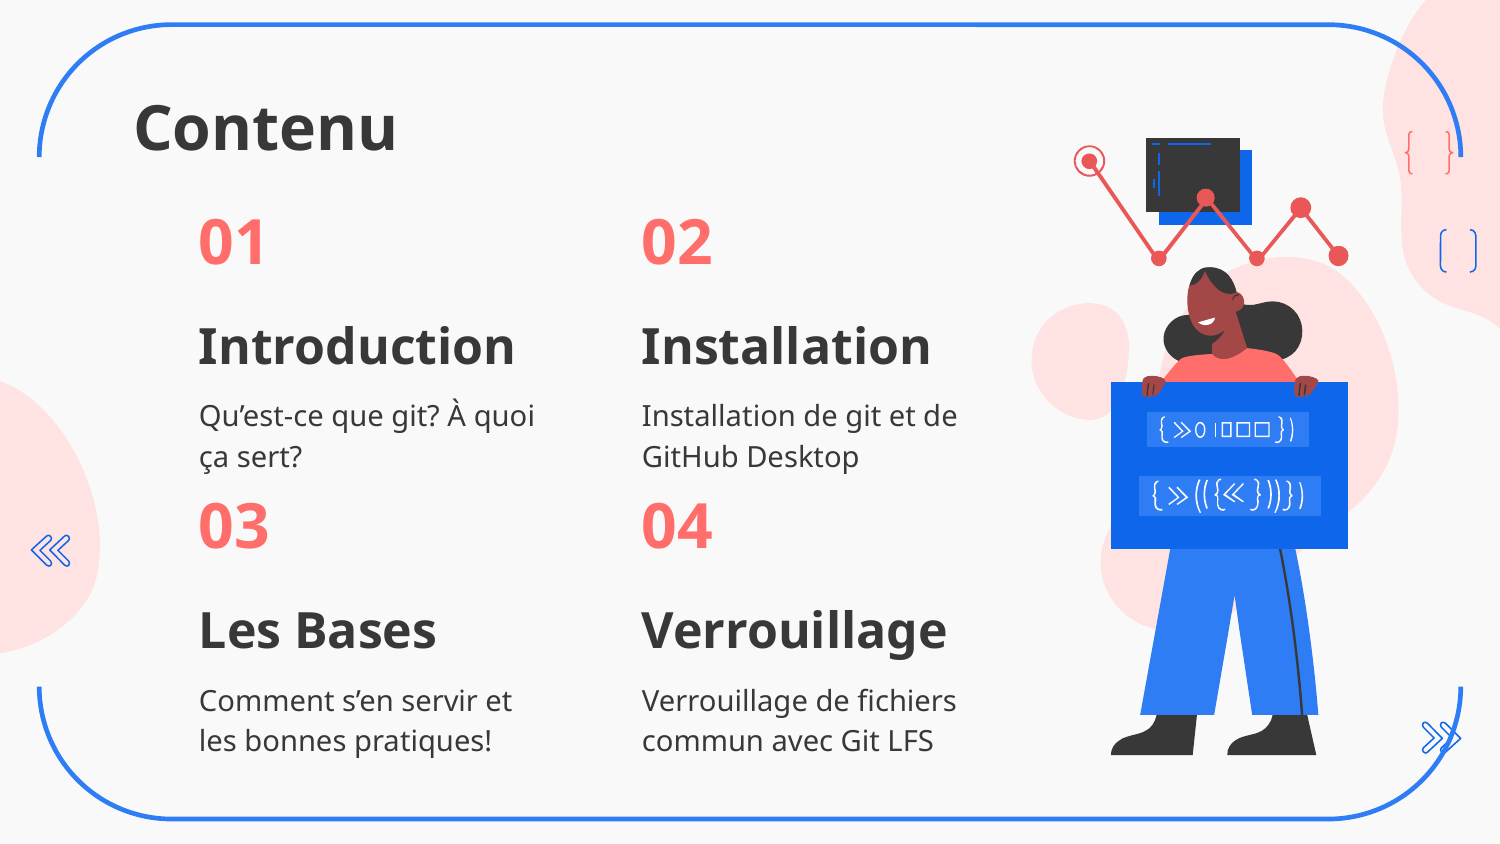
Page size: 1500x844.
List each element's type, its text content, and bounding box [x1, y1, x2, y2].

title 04 [626, 487, 748, 577]
subtitle Qu’est-ce que git? À quoi ça sert? [184, 390, 563, 472]
title 02 [626, 203, 748, 292]
subtitle Introduction [184, 309, 563, 390]
title 01 [184, 203, 305, 292]
title 03 [184, 487, 305, 577]
subtitle Verrouillage de fichiers commun avec Git LFS [626, 674, 999, 756]
subtitle Verrouillage [626, 593, 999, 674]
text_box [1004, 137, 1448, 756]
subtitle Installation [626, 309, 999, 390]
subtitle Comment s’en servir et les bonnes pratiques! [184, 674, 563, 756]
subtitle Les Bases [184, 593, 626, 674]
subtitle Installation de git et de GitHub Desktop [626, 390, 999, 472]
title Contenu [118, 72, 1382, 167]
